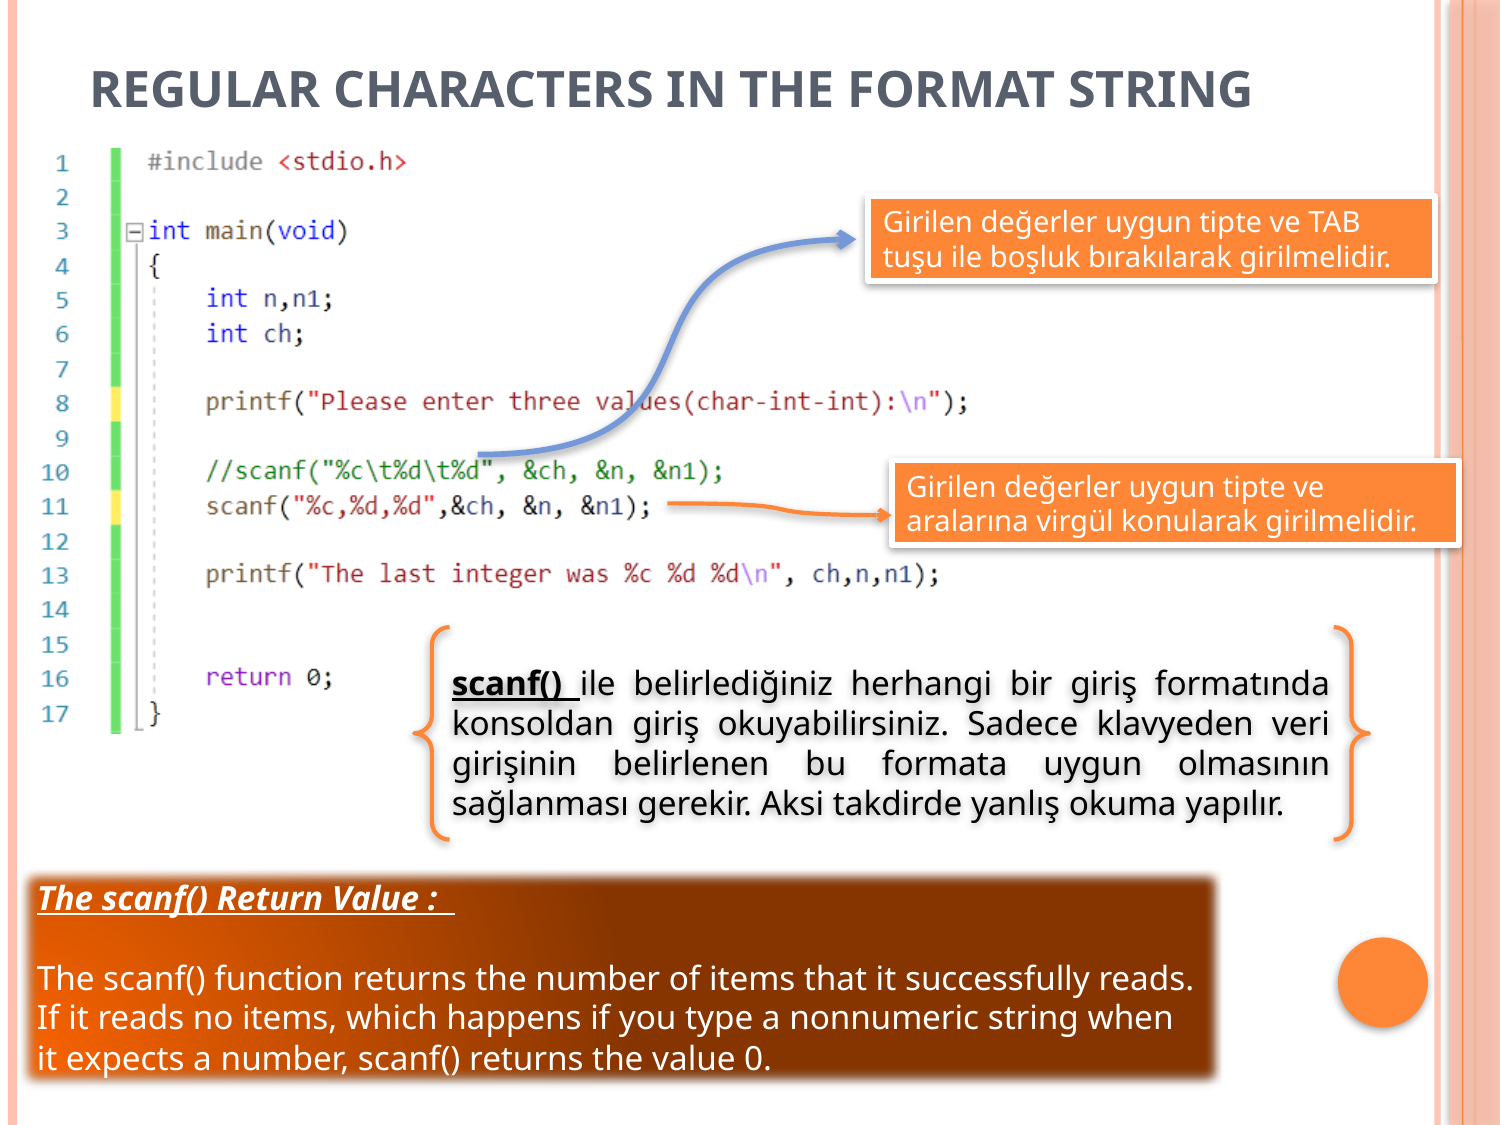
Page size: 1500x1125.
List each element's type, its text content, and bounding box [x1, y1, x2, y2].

text_box scanf() ile belirlediğiniz herhangi bir giriş formatında konsoldan giriş okuyabilirsiniz. Sadece klavyeden veri girişinin belirlenen bu formata uygun olmasının sağlanması gerekir. Aksi takdirde yanlış okuma yapılır. [426, 625, 1372, 842]
text_box The scanf() Return Value : The scanf() function returns the number of items that it successfully reads. If it reads no items, which happens if you type a nonnumeric string when it expects a number, scanf() returns the value 0. [38, 886, 1206, 1069]
text_box Girilen değerler uygun tipte ve aralarına virgül konularak girilmelidir. [1040, 458, 1462, 548]
picture [40, 148, 1034, 734]
title Regular Characters in the Format String [75, 45, 1300, 126]
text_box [666, 502, 893, 516]
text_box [477, 238, 857, 456]
text_box Girilen değerler uygun tipte ve TAB tuşu ile boşluk bırakılarak girilmelidir. [1040, 193, 1438, 284]
